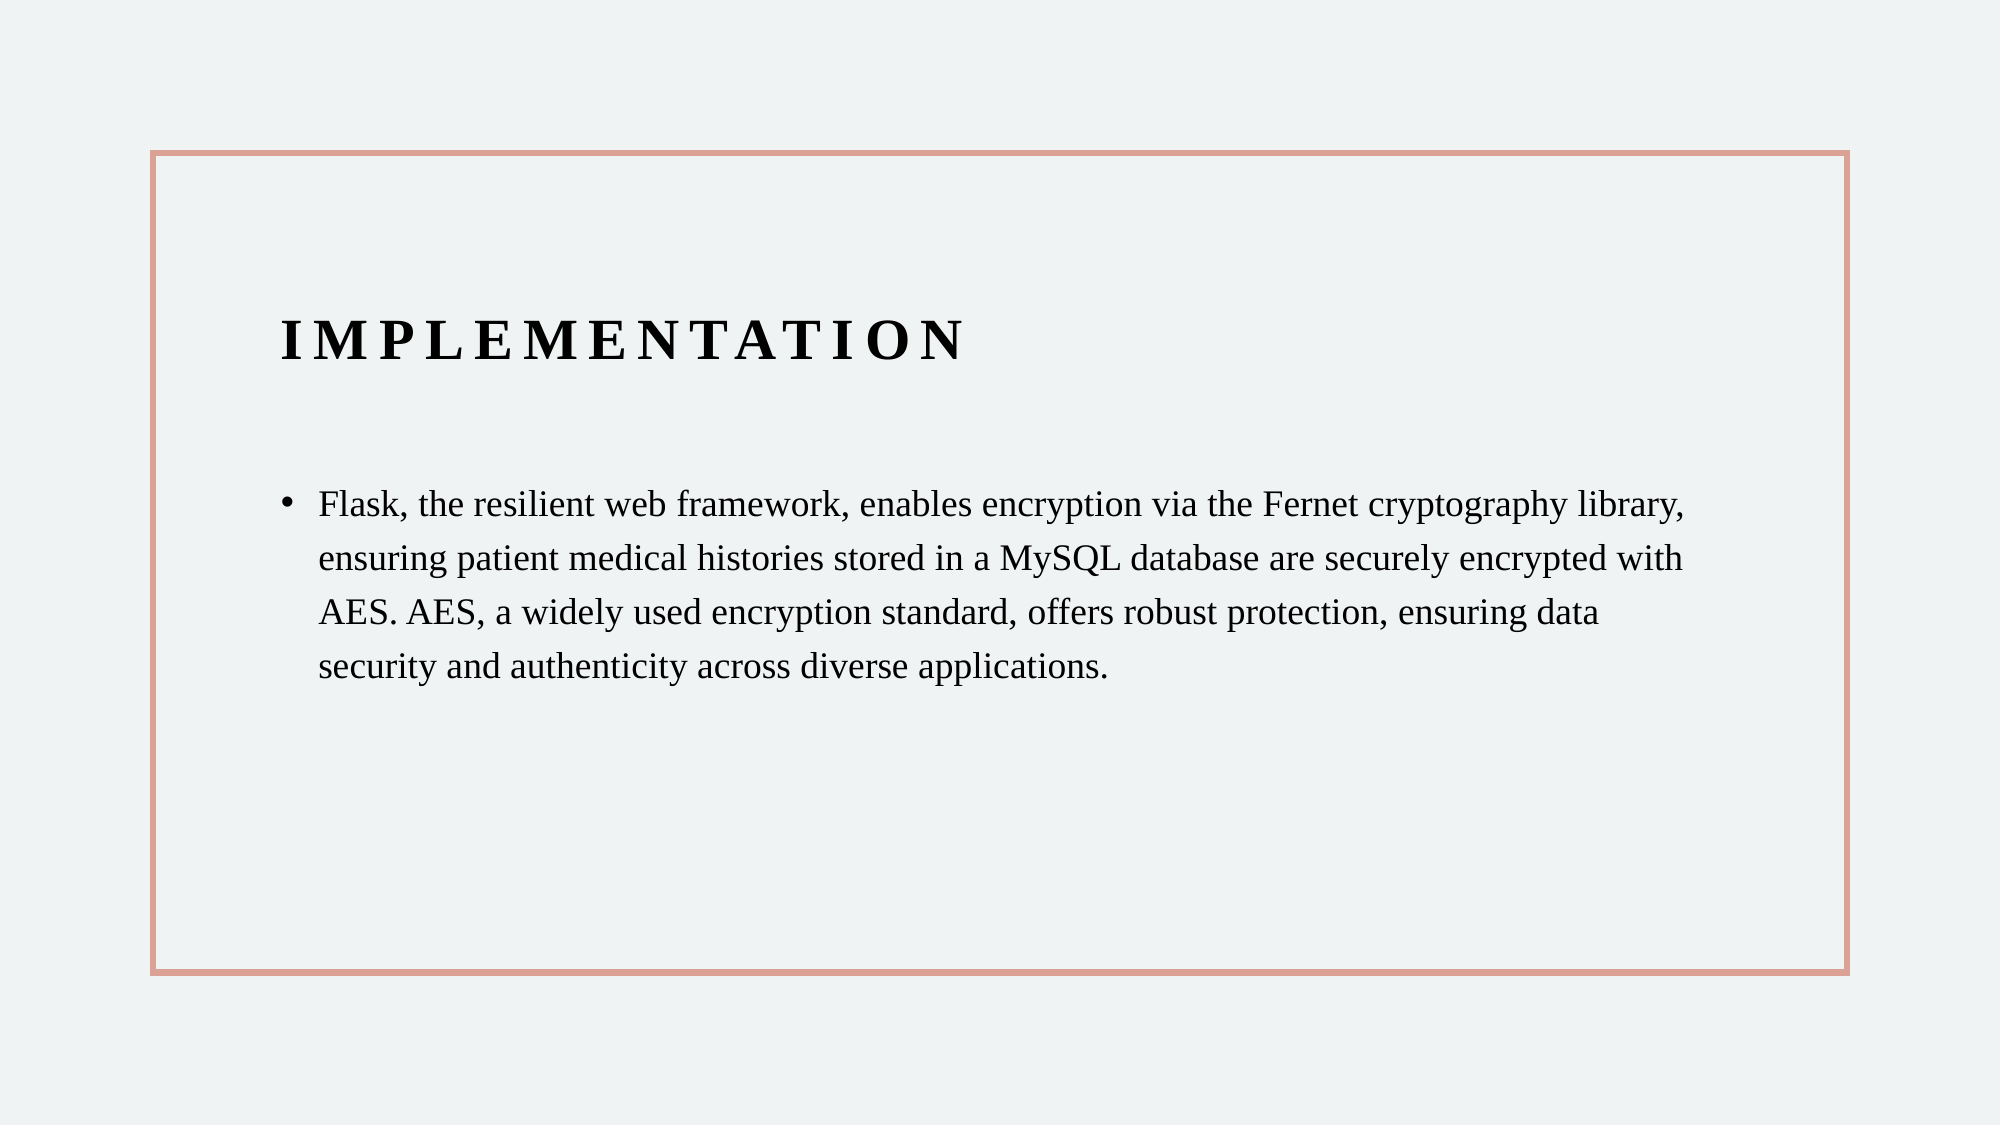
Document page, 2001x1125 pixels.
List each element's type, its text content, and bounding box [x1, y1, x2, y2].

title implementation [265, 202, 1739, 379]
list Flask, the resilient web framework, enables encryption via the Fernet cryptography library, ensuring patient medical histories stored in a MySQL database are securely encrypted with AES. AES, a widely used encryption standard, offers robust protection, ensuring data security and authenticity across diverse applications. [265, 396, 1739, 913]
